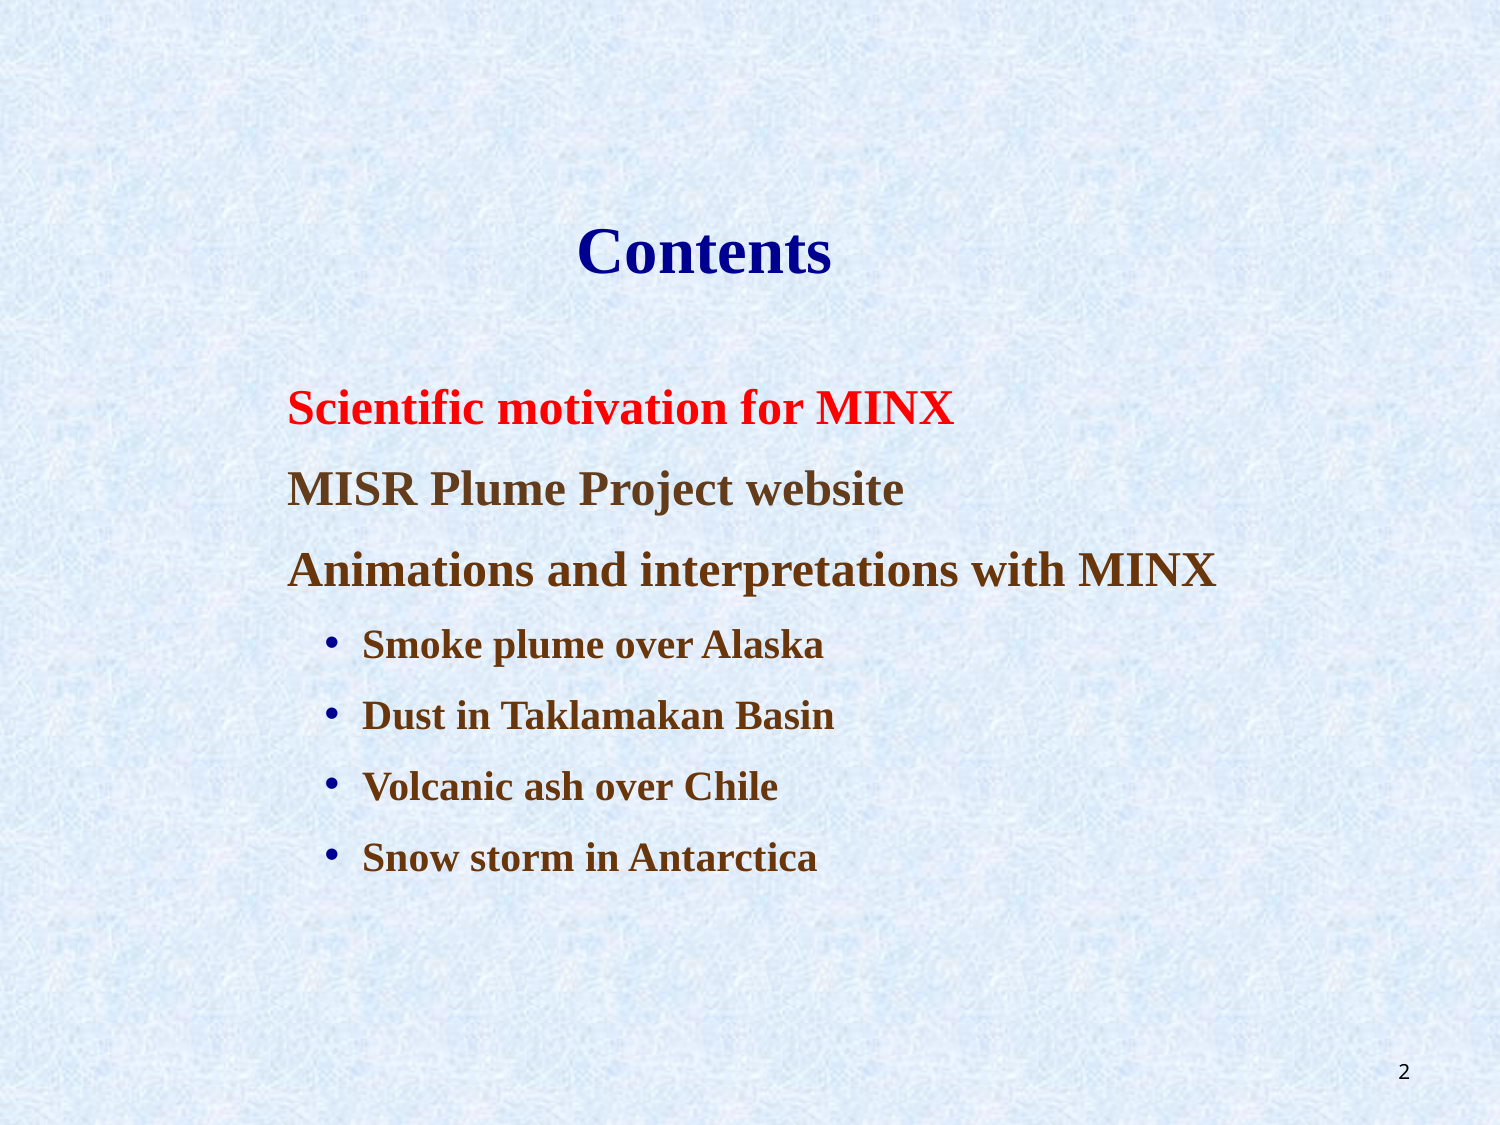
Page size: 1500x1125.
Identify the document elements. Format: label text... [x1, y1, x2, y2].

slide_number 2 [1074, 1042, 1425, 1103]
list Scientific motivation for MINX MISR Plume Project website Animations and interpretations with MINX Smoke plume over Alaska Dust in Taklamakan Basin Volcanic ash over Chile Snow storm in Antarctica [272, 366, 1282, 967]
slide_number 26 [0, 0, 1500, 1125]
title Contents [230, 201, 1179, 294]
